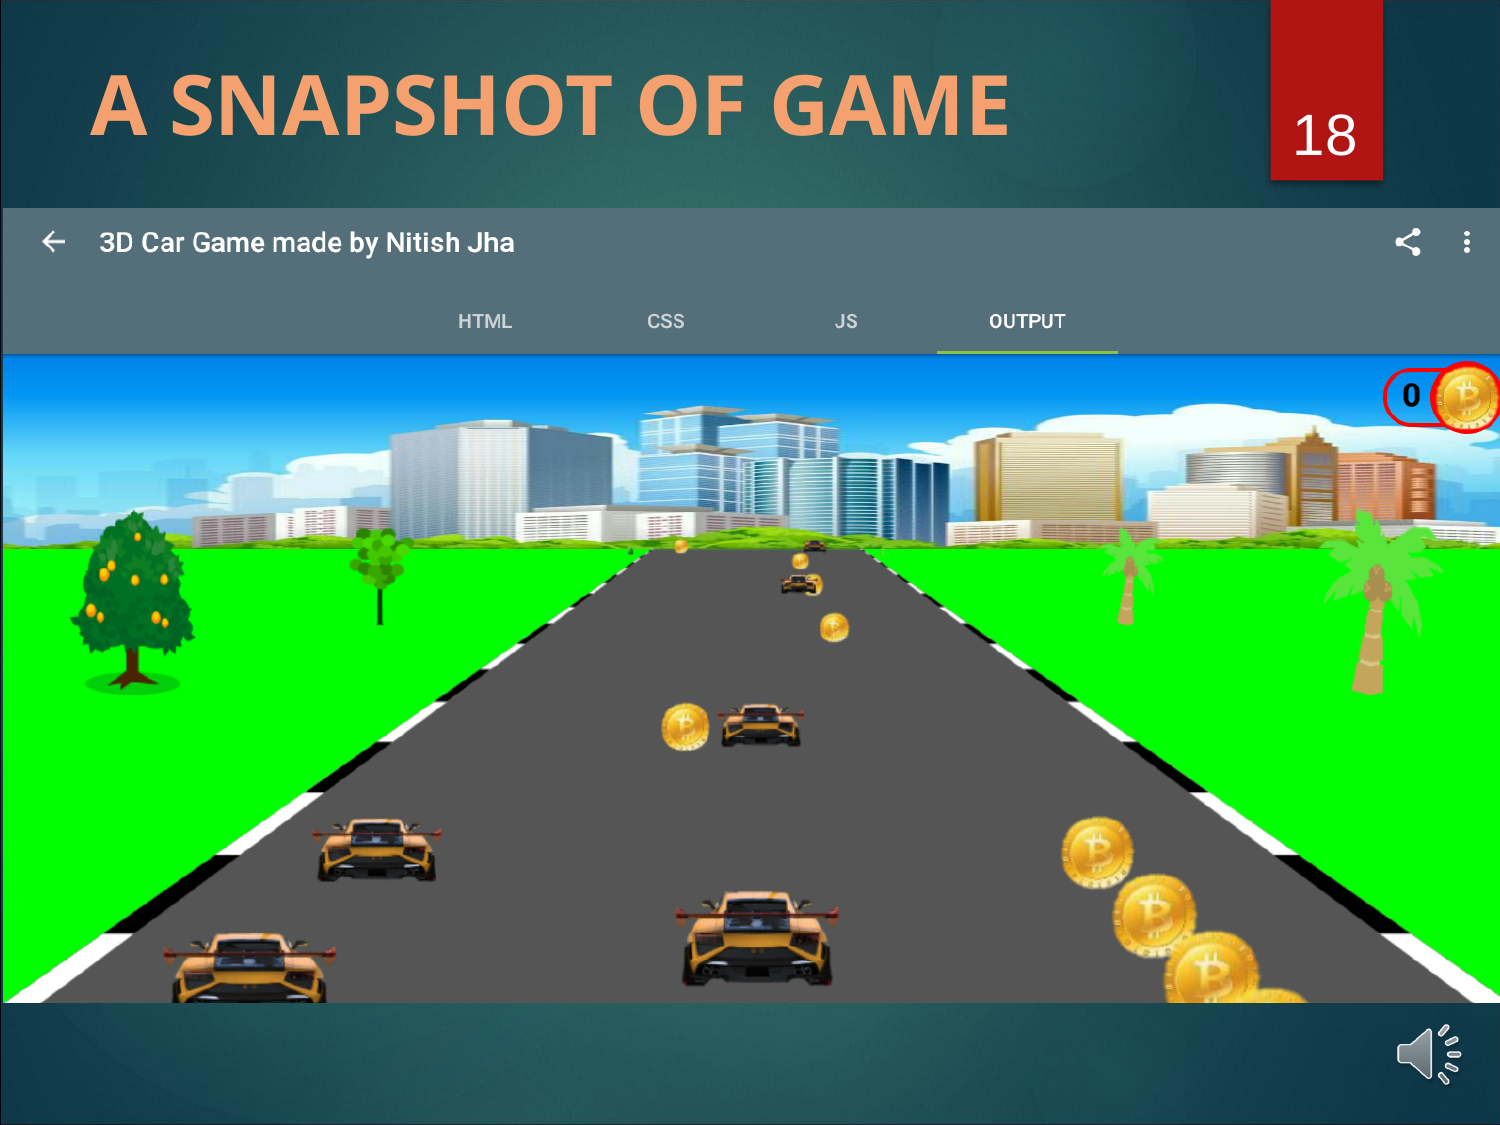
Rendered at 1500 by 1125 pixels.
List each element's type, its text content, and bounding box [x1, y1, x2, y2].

picture [0, 0, 1270, 207]
title A SNAPSHOT OF GAME [75, 45, 1425, 207]
slide_number 18 [1273, 48, 1377, 175]
picture [1384, 0, 1500, 207]
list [0, 207, 1500, 1125]
